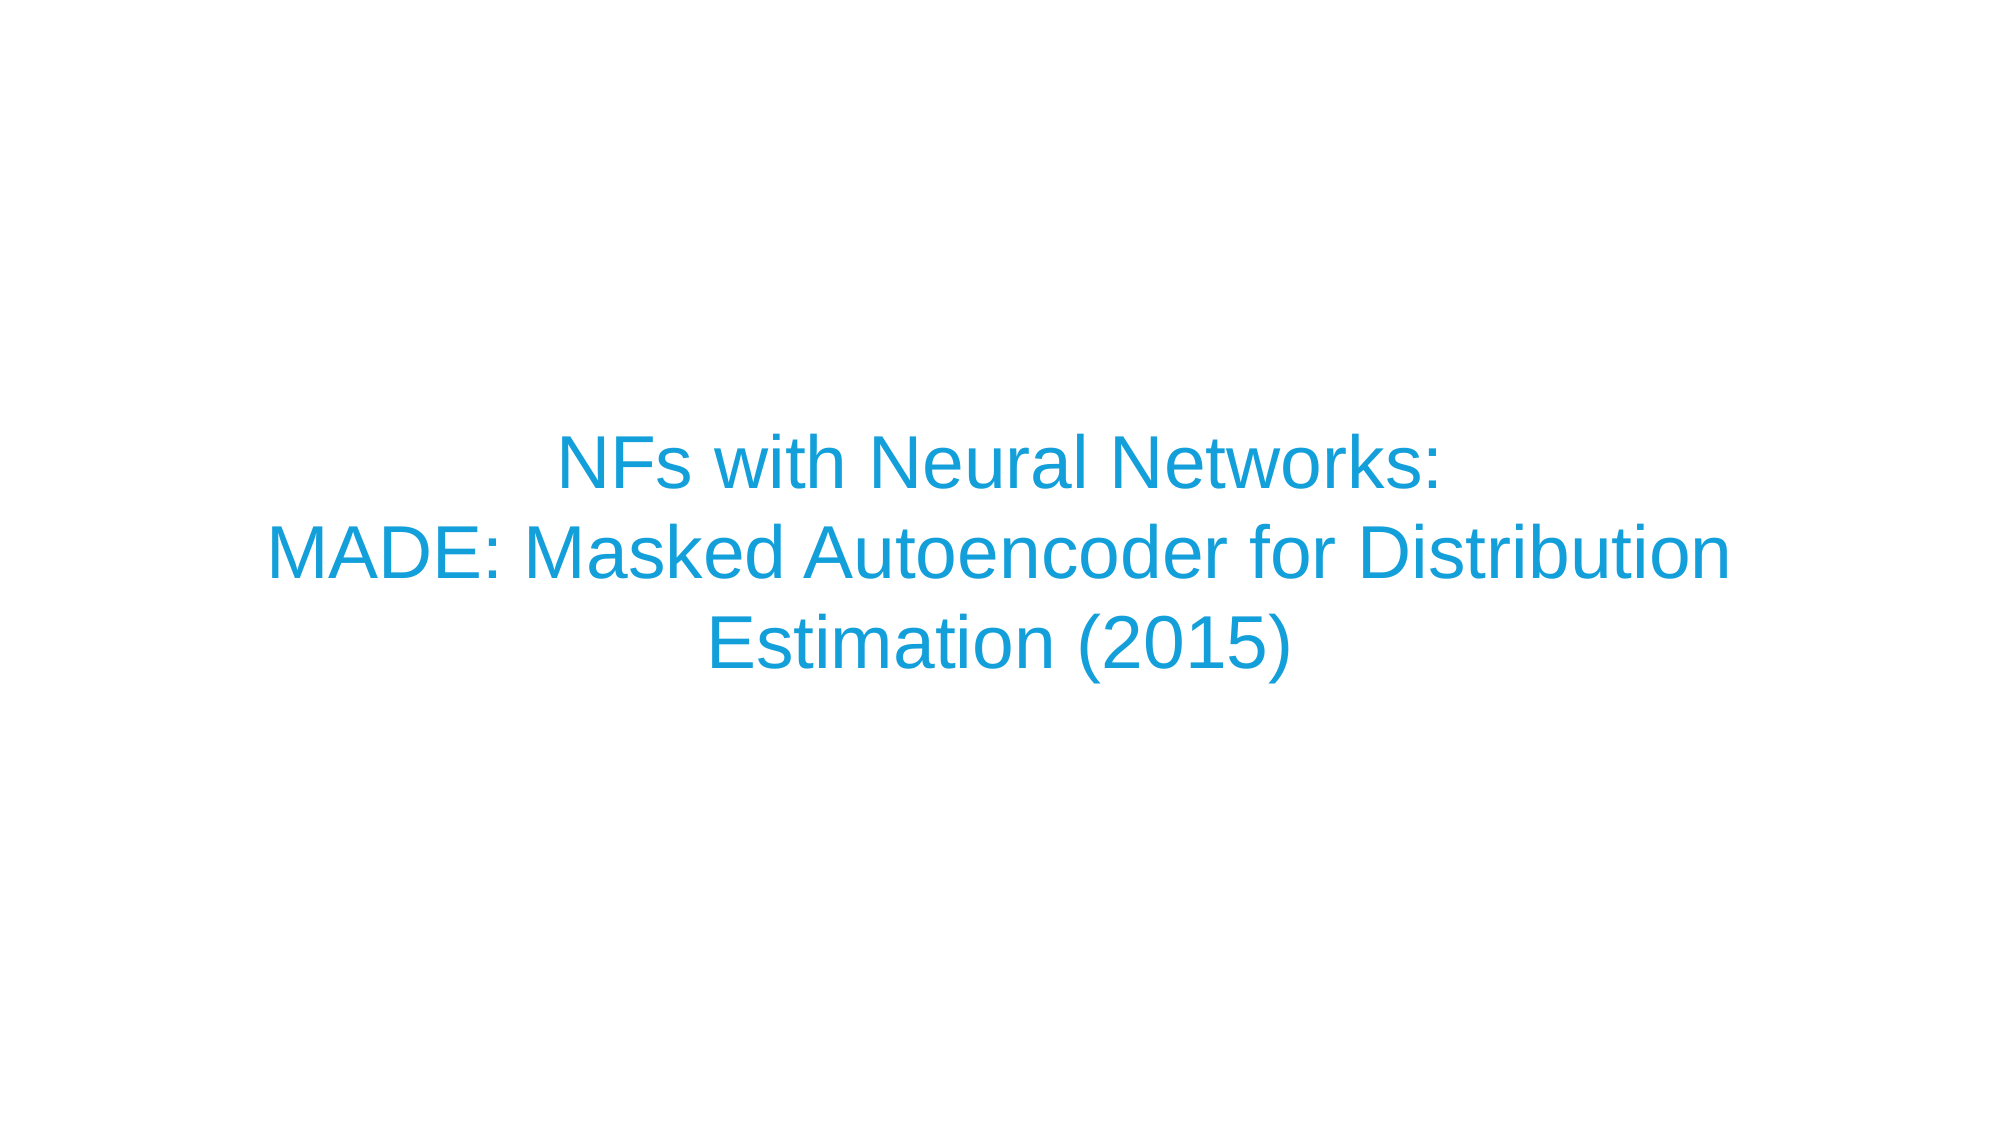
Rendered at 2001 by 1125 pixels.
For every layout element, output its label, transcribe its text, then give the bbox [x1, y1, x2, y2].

title NFs with Neural Networks: MADE: Masked Autoencoder for Distribution Estimation (2015) [234, 405, 1766, 772]
